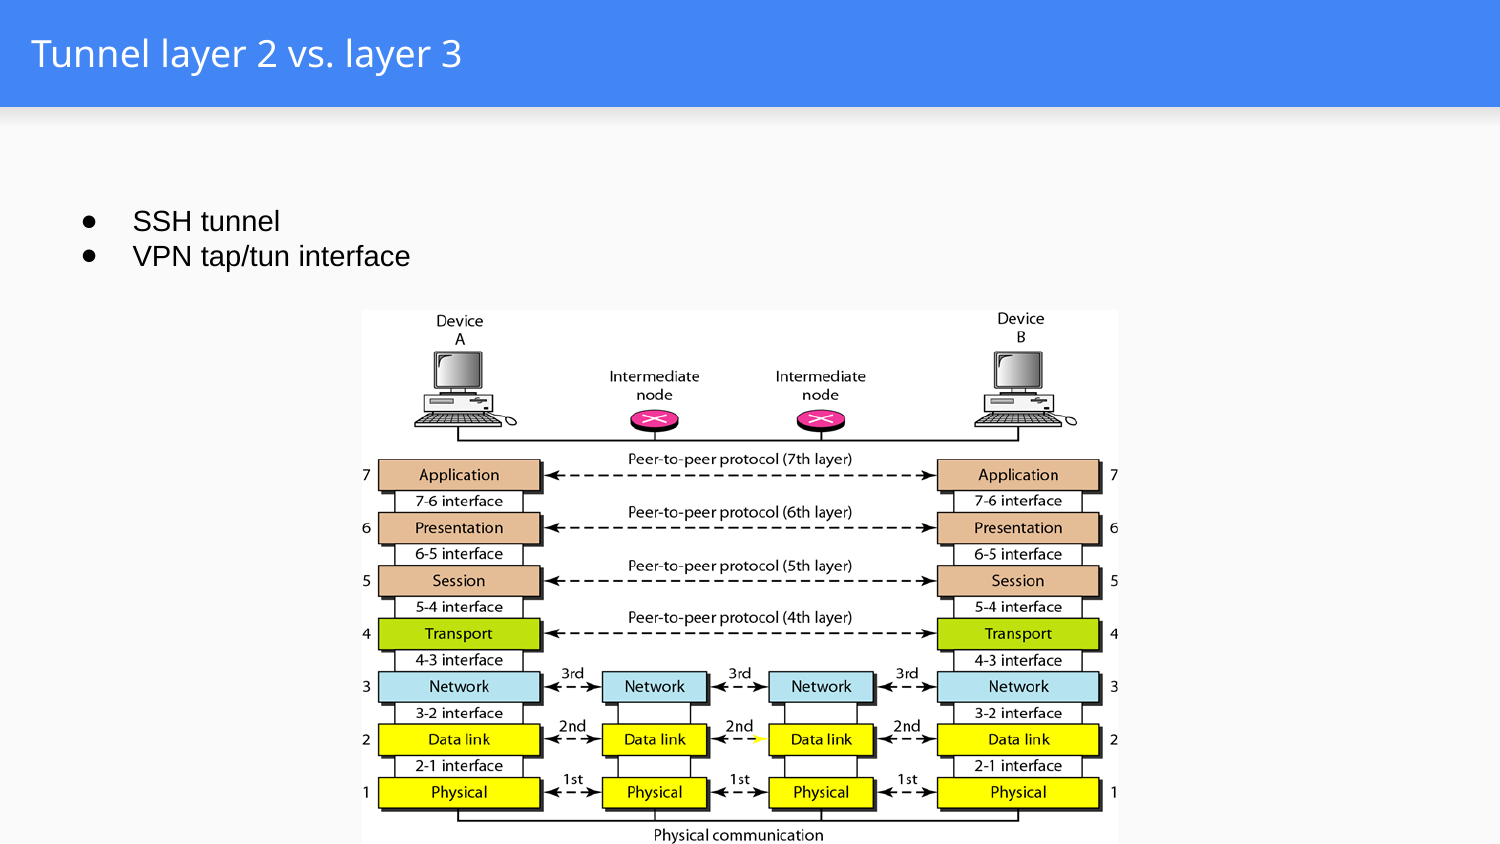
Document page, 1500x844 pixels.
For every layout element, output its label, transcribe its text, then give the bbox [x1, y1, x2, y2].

title Tunnel layer 2 vs. layer 3 [16, 2, 1464, 102]
picture [362, 310, 1118, 844]
text_box SSH tunnel VPN tap/tun interface [42, 187, 1291, 733]
